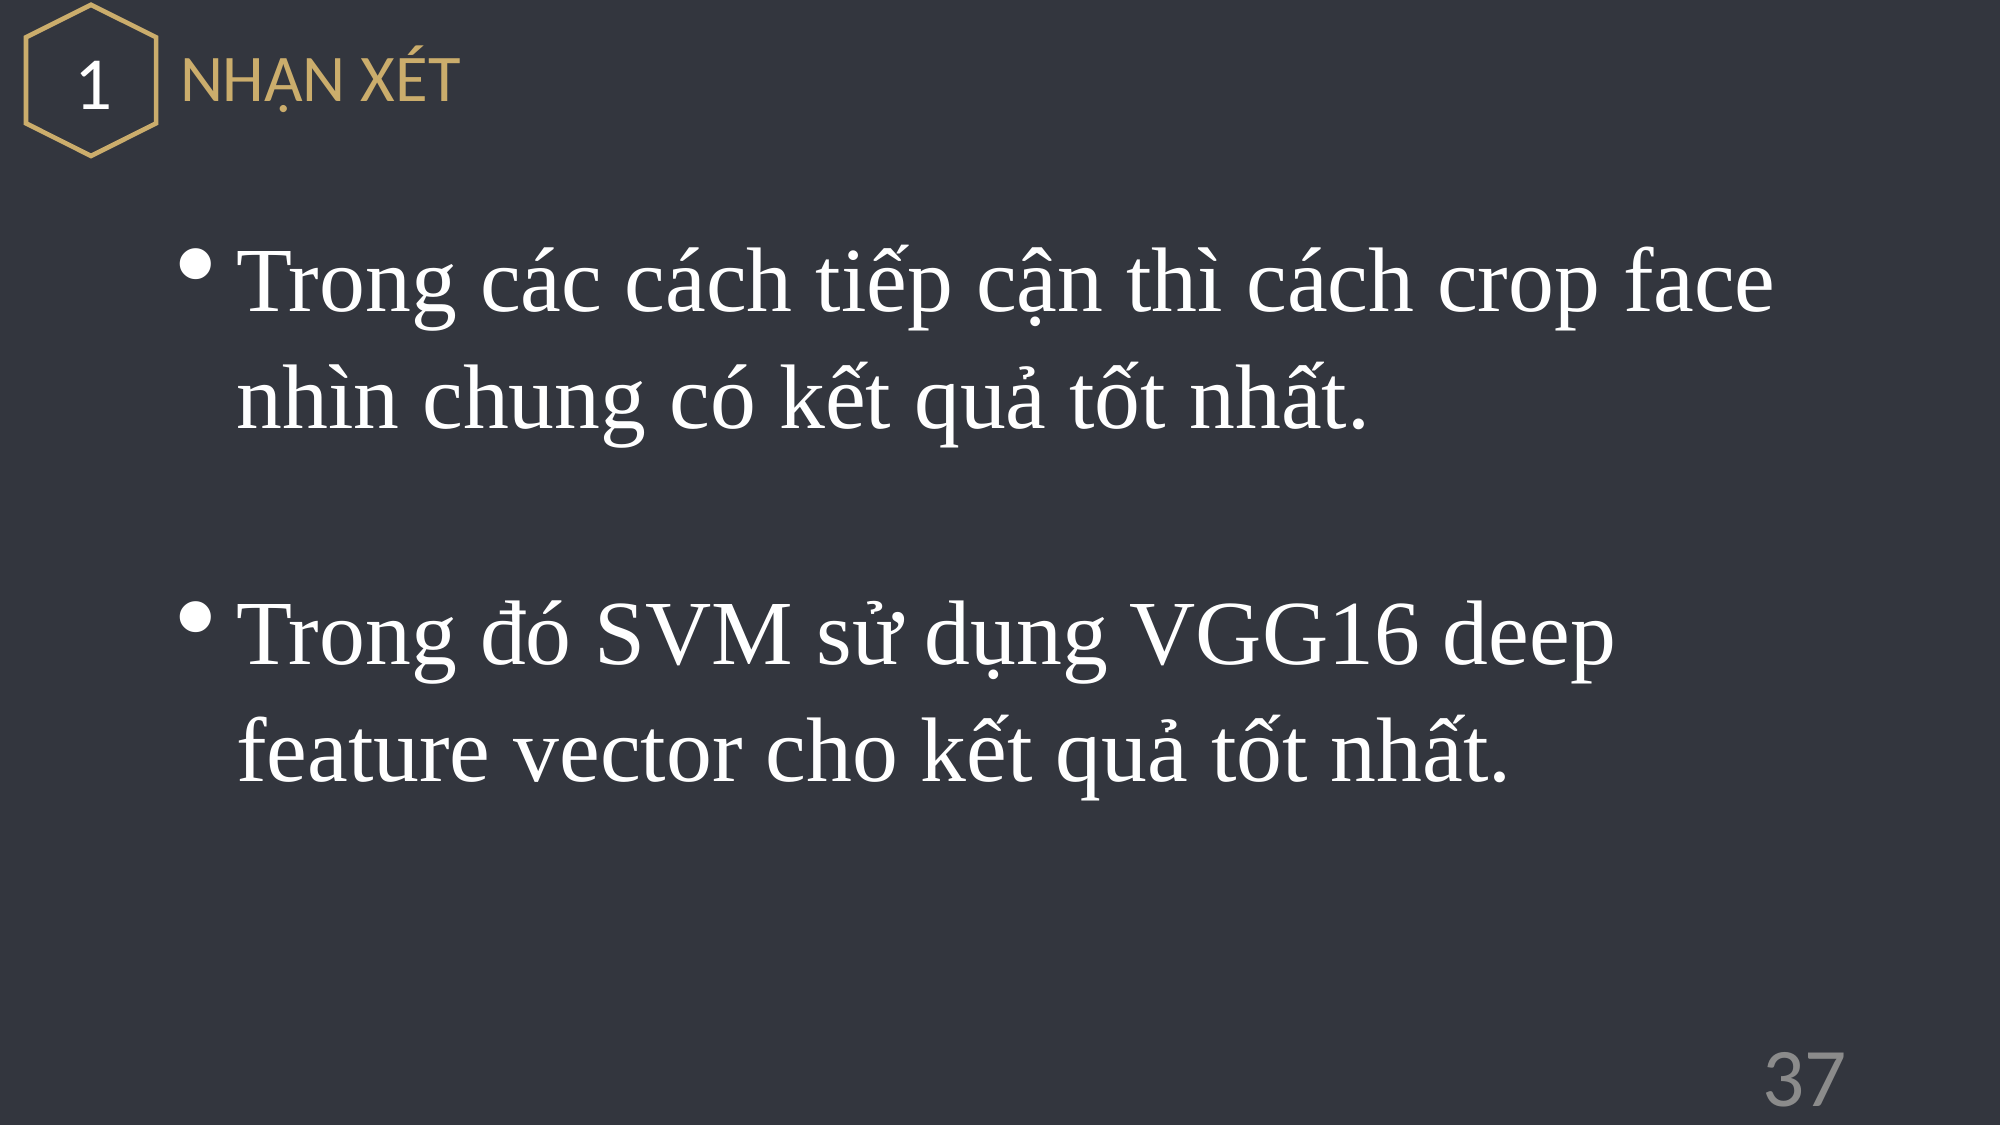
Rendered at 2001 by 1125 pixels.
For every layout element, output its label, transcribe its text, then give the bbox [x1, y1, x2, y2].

text_box NHẬN XÉT [165, 27, 651, 123]
text_box Trong các cách tiếp cận thì cách crop face nhìn chung có kết quả tốt nhất. Trong đó SVM sử dụng VGG16 deep feature vector cho kết quả tốt nhất. [165, 204, 1886, 808]
slide_number 37 [1412, 1042, 1863, 1103]
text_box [25, 4, 157, 156]
